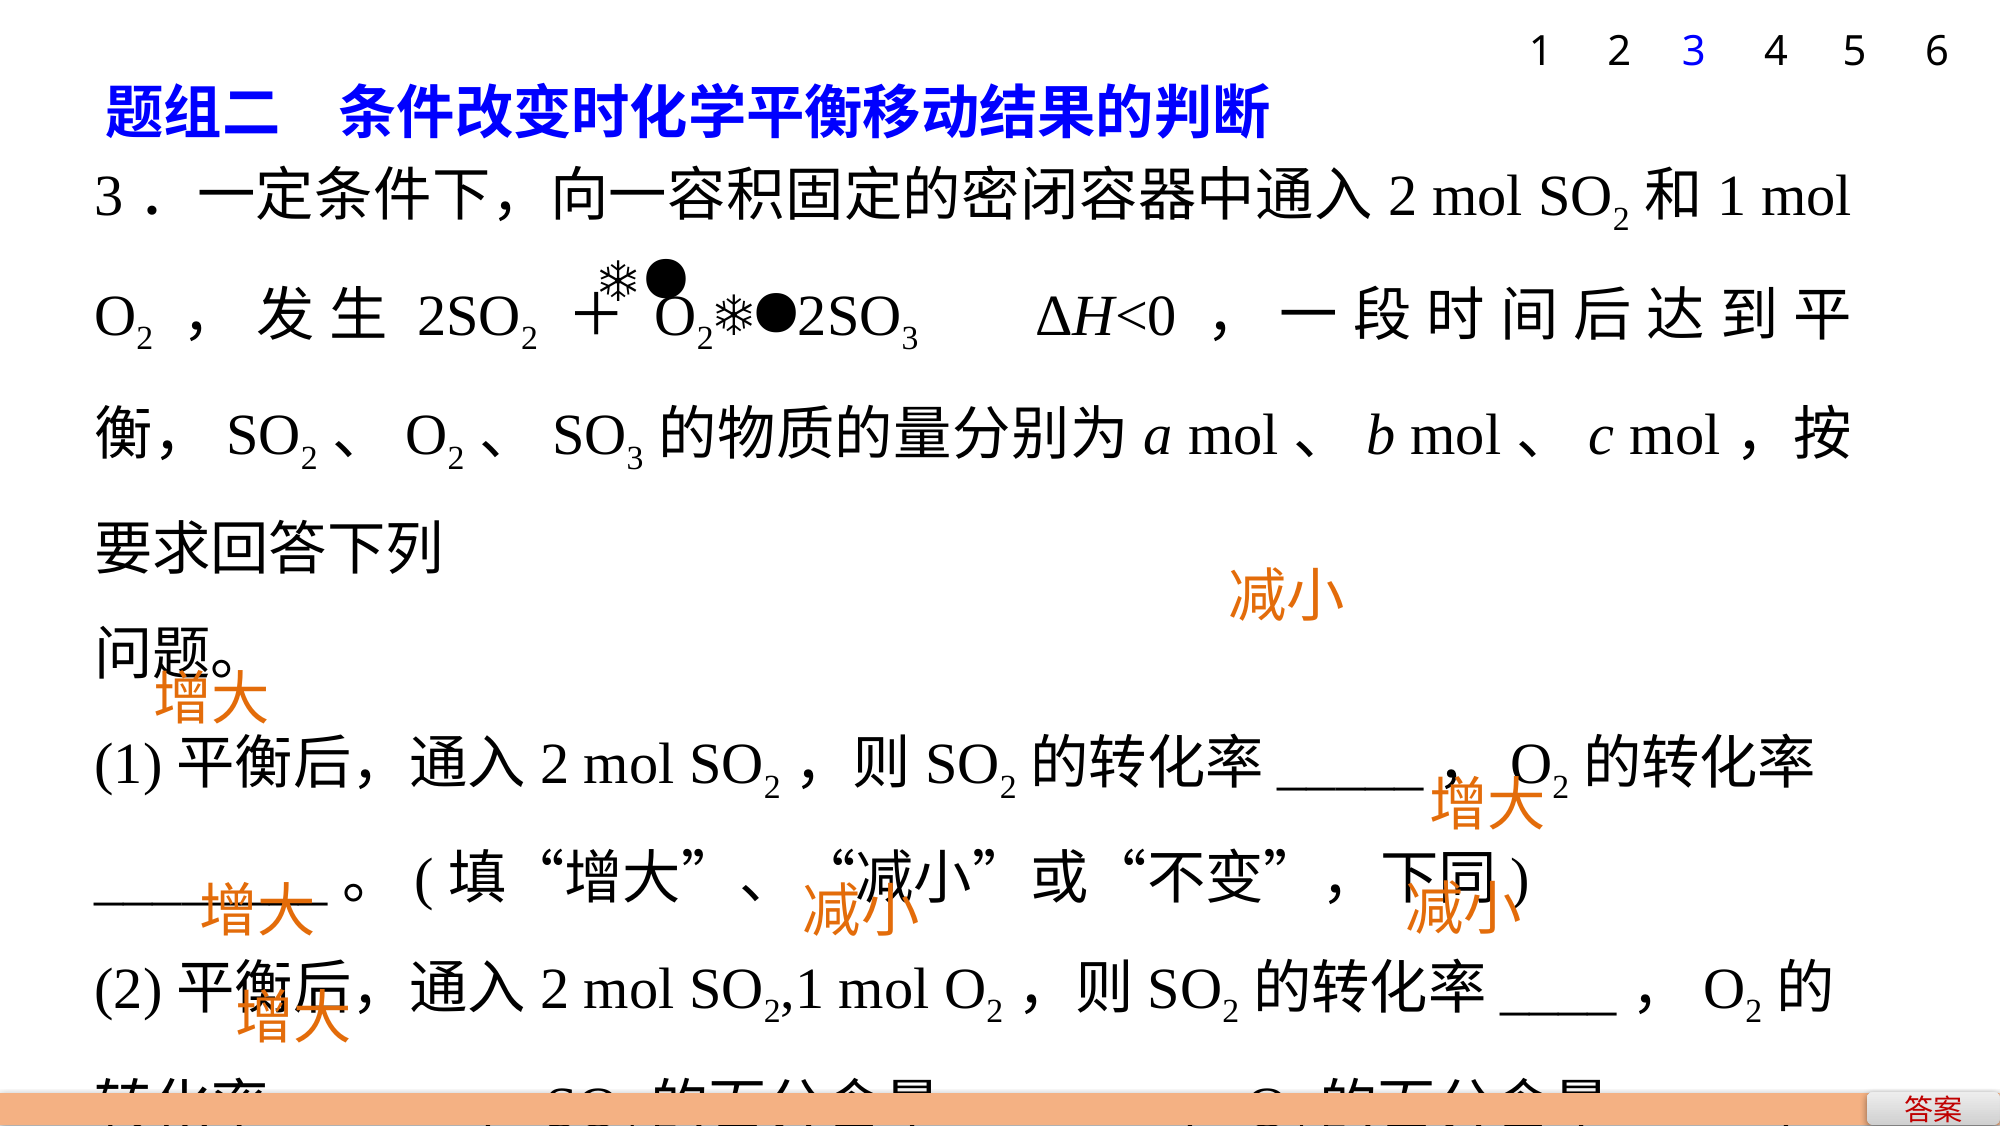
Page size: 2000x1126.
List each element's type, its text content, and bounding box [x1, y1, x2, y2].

text_box 增大 [1414, 759, 1619, 845]
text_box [597, 231, 778, 399]
text_box 1 [1507, 1, 1573, 97]
text_box 3．一定条件下，向一容积固定的密闭容器中通入2 mol SO2和1 mol O2，发生2SO2＋O22SO3 ΔH<0，一段时间后达到平衡，SO2、O2、SO3的物质的量分别为a mol、b mol、c mol，按要求回答下列 问题。 (1)平衡后，通入2 mol SO2，则SO2的转化率_____，O2的转化率________。(填“增大”、“减小”或“不变”，下同) (2)平衡后，通入2 mol SO2,1 mol O2，则SO2的转化率____，O2的转化率______，SO2的百分含量_______，O2的百分含量____ ，SO3的百分含量_____。 [79, 110, 1868, 1091]
text_box 增大 减小 [184, 866, 993, 951]
text_box 5 [1821, 1, 1887, 97]
text_box 4 [1743, 1, 1809, 97]
text_box 6 [1904, 1, 1970, 97]
text_box 减小 [1390, 863, 1596, 949]
text_box 题组二 条件改变时化学平衡移动结果的判断 [90, 23, 1286, 110]
text_box 增大 [138, 653, 285, 739]
text_box [0, 1092, 1866, 1126]
text_box 2 [1590, 1, 1652, 97]
text_box 3 [1668, 1, 1726, 97]
text_box 减小 [1213, 550, 1360, 636]
text_box 增大 [221, 972, 368, 1058]
text_box 答案 [1866, 1091, 2000, 1126]
